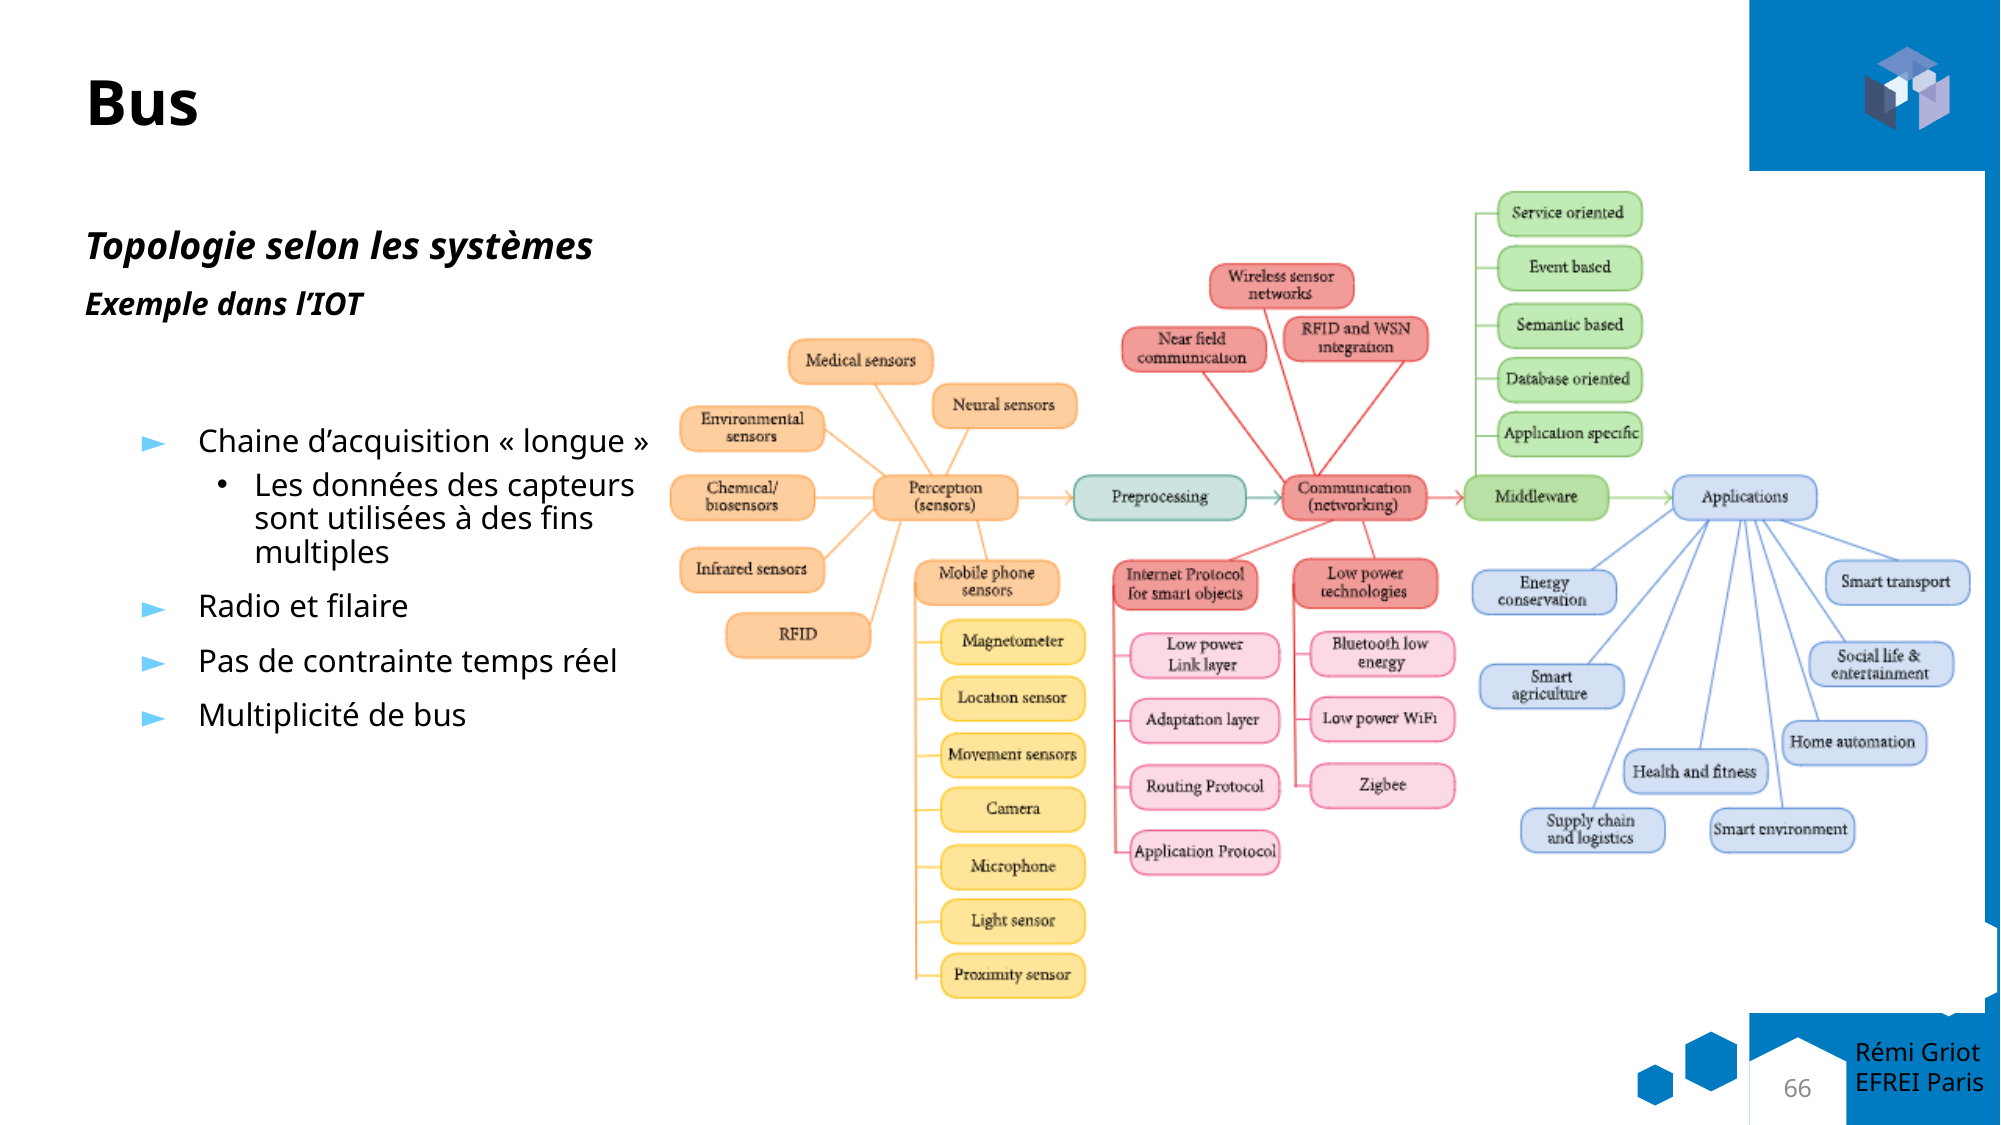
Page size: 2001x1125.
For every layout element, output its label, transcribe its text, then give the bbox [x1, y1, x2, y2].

text_box 66 [1749, 1059, 1847, 1120]
list Topologie selon les systèmes Exemple dans l’IOT [70, 220, 653, 281]
picture [1858, 41, 1956, 135]
title Bus [70, 0, 1693, 215]
picture [653, 171, 1985, 1013]
text_box Chaine d’acquisition « longue » Les données des capteurs sont utilisées à des fins multiples Radio et filaire Pas de contrainte temps réel Multiplicité de bus [127, 417, 653, 975]
text_box [95, 337, 653, 1000]
